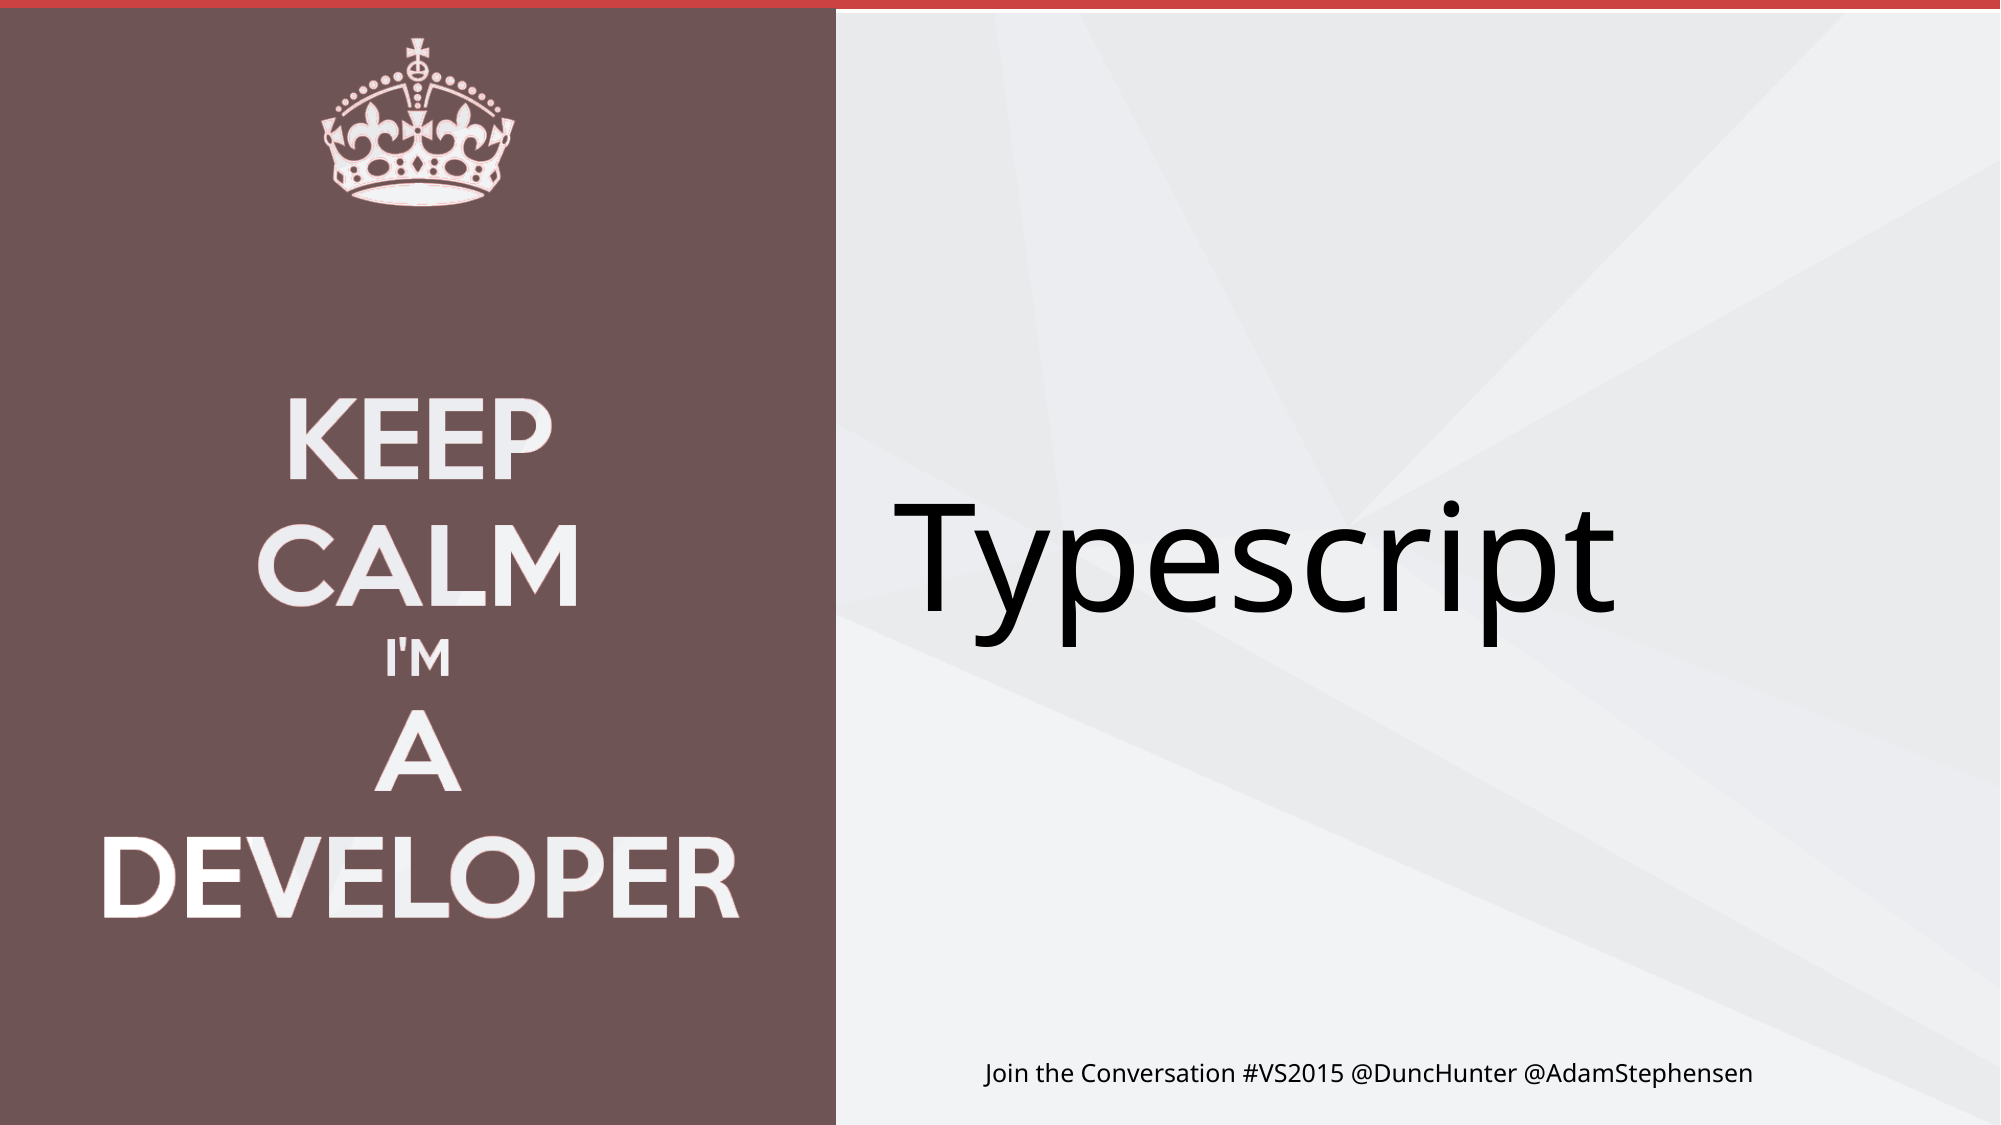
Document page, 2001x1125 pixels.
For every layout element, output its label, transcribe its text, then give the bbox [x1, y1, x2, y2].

footer Join the Conversation #VS2015 @DuncHunter @AdamStephensen [864, 1042, 1877, 1103]
text_box package.json { "version": "0.0.0", "name": "", "devDependencies": { "grunt": "0.4.5", "grunt-beautify": "0.1.1", "grunt-jslint": "1.1.12", "grunt-bower-task": "0.4.0" } } [836, 13, 2000, 1125]
title Typescript [864, 60, 1877, 1042]
picture [0, 8, 836, 1125]
